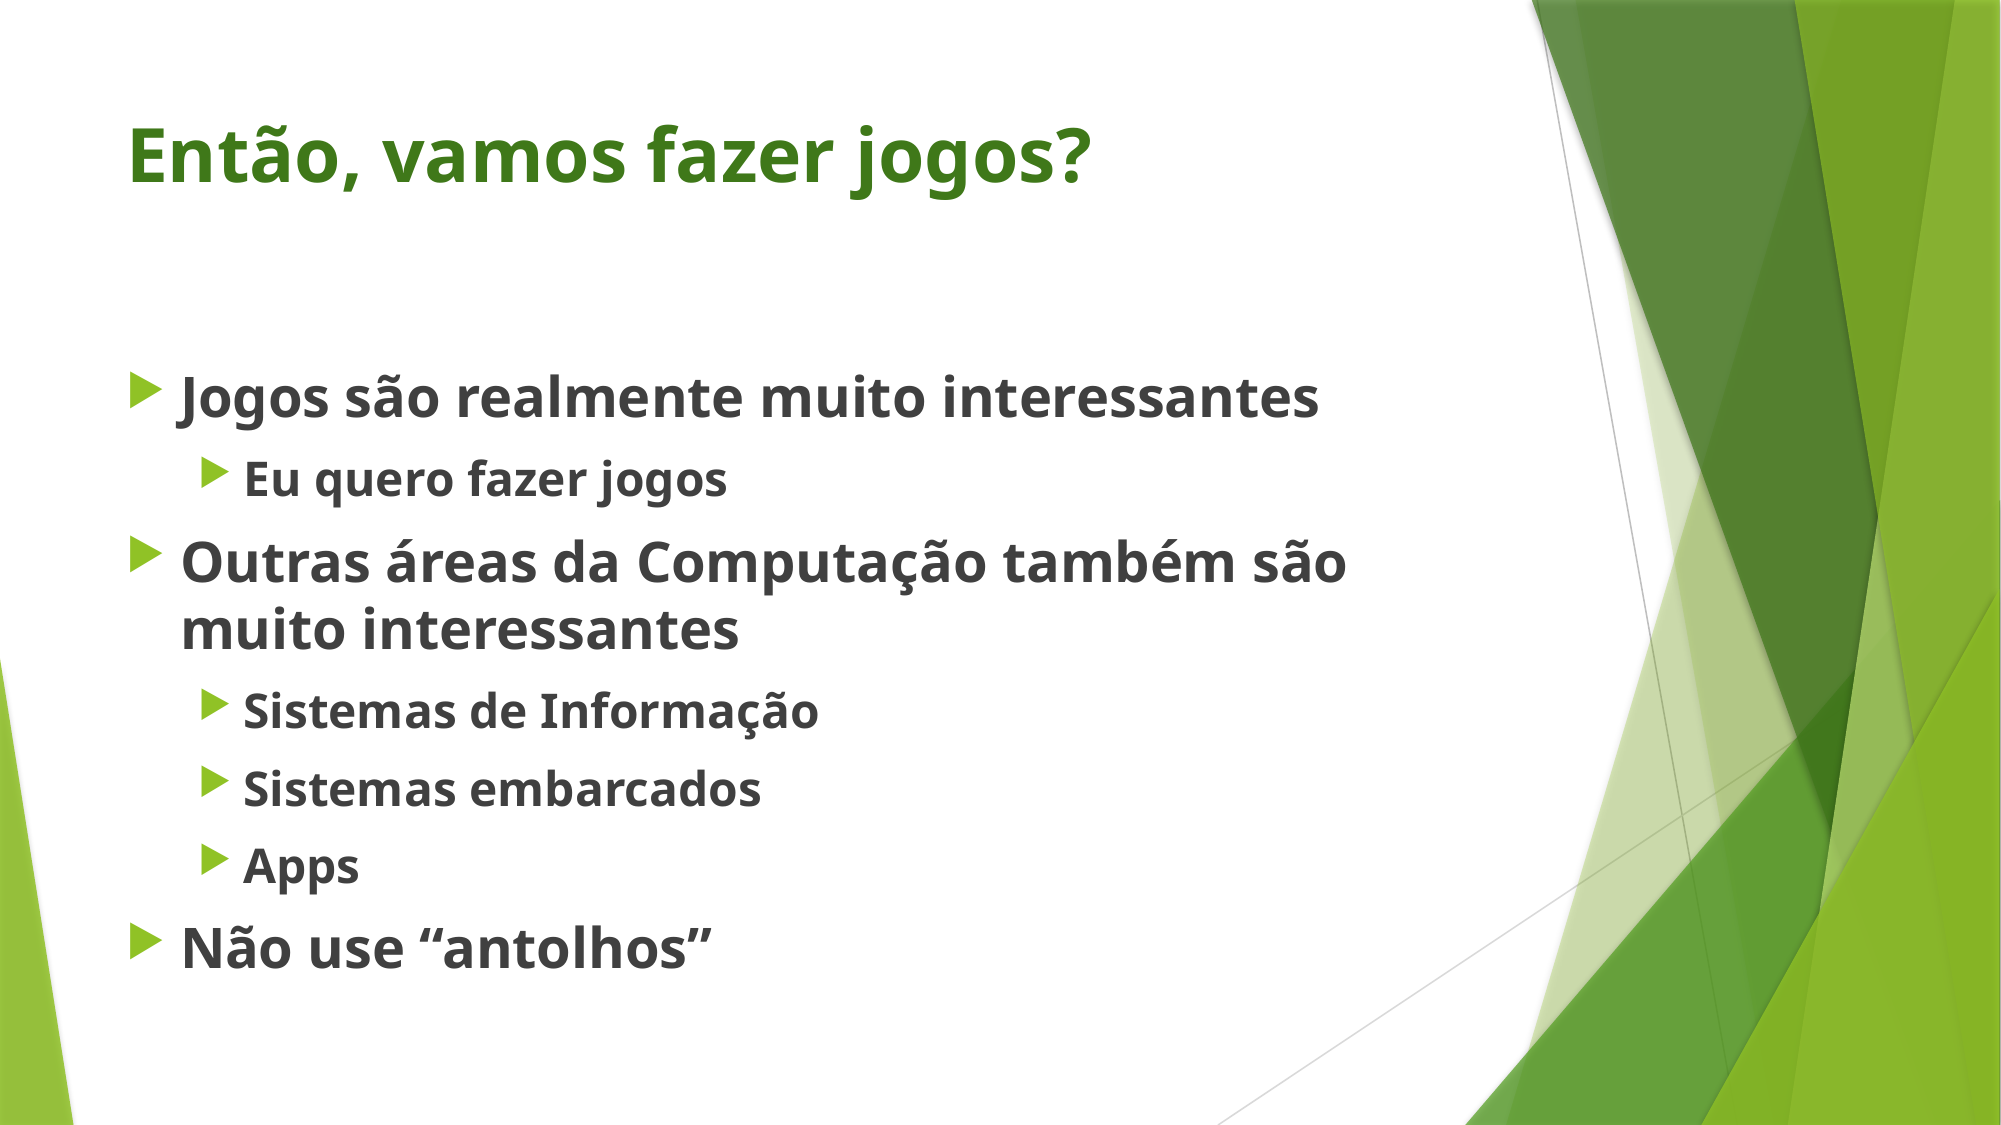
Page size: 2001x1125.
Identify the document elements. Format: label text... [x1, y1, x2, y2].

title Então, vamos fazer jogos? [111, 99, 1522, 317]
list Jogos são realmente muito interessantes Eu quero fazer jogos Outras áreas da Computação também são muito interessantes Sistemas de Informação Sistemas embarcados Apps Não use “antolhos” [111, 354, 1522, 992]
